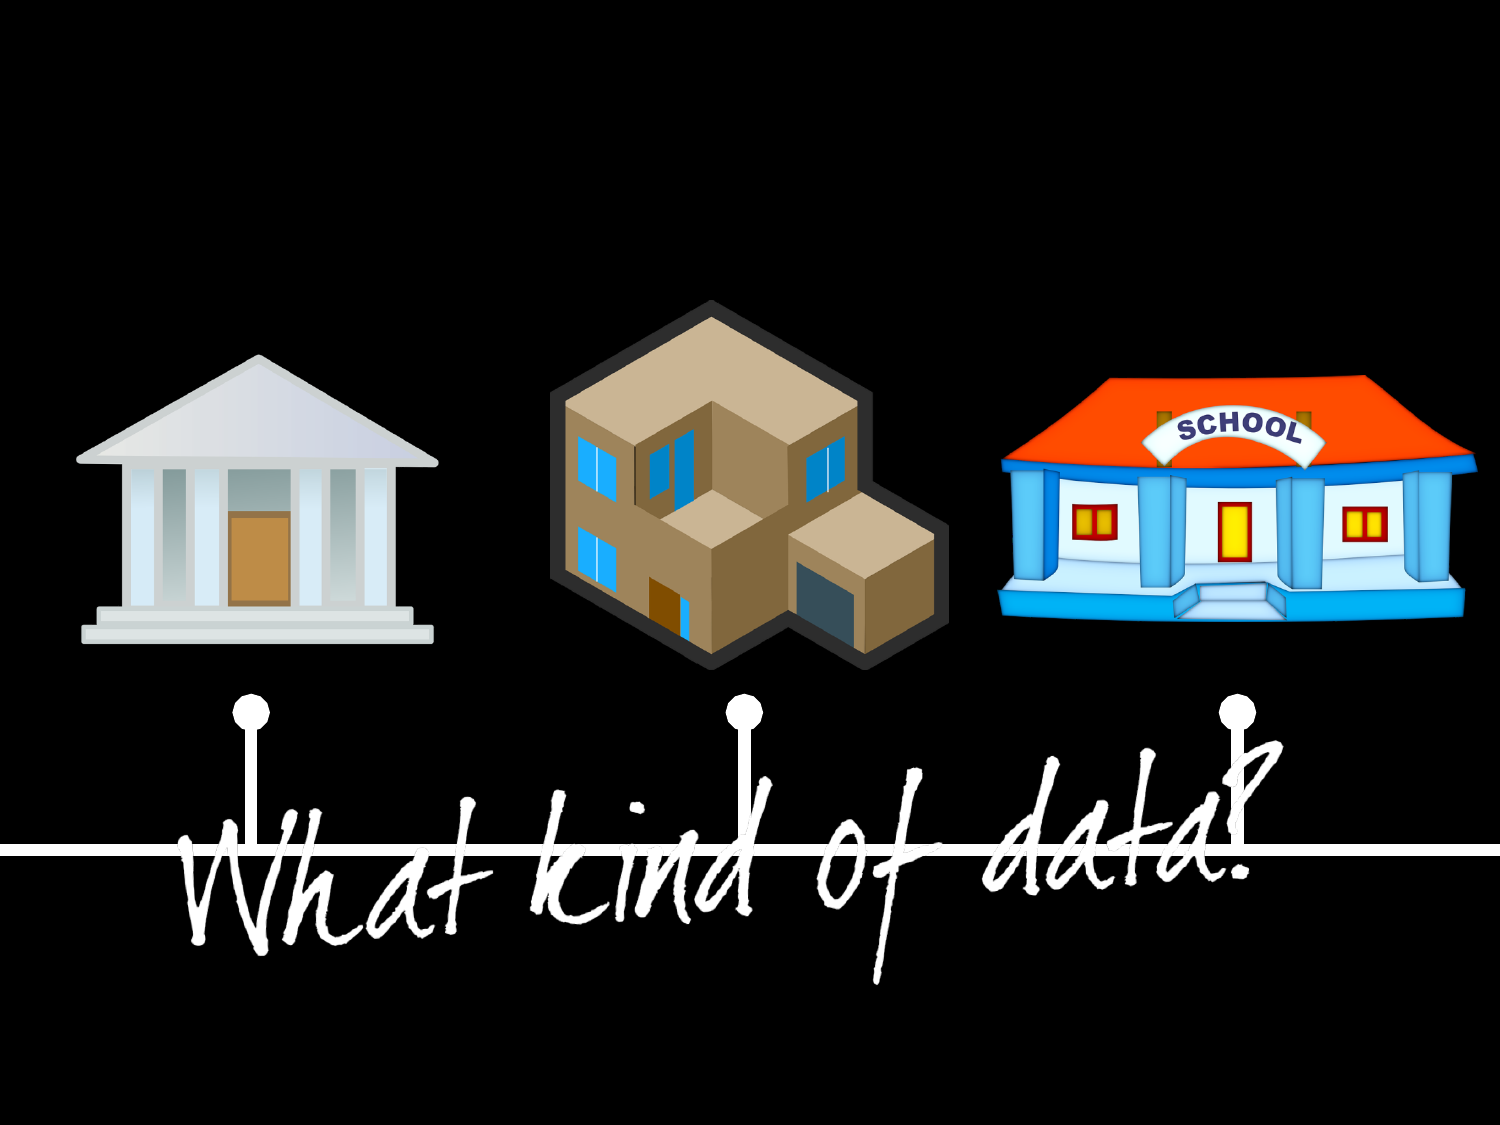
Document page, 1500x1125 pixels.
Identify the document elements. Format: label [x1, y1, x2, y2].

text_box [0, 300, 1500, 850]
picture [50, 712, 1422, 1125]
